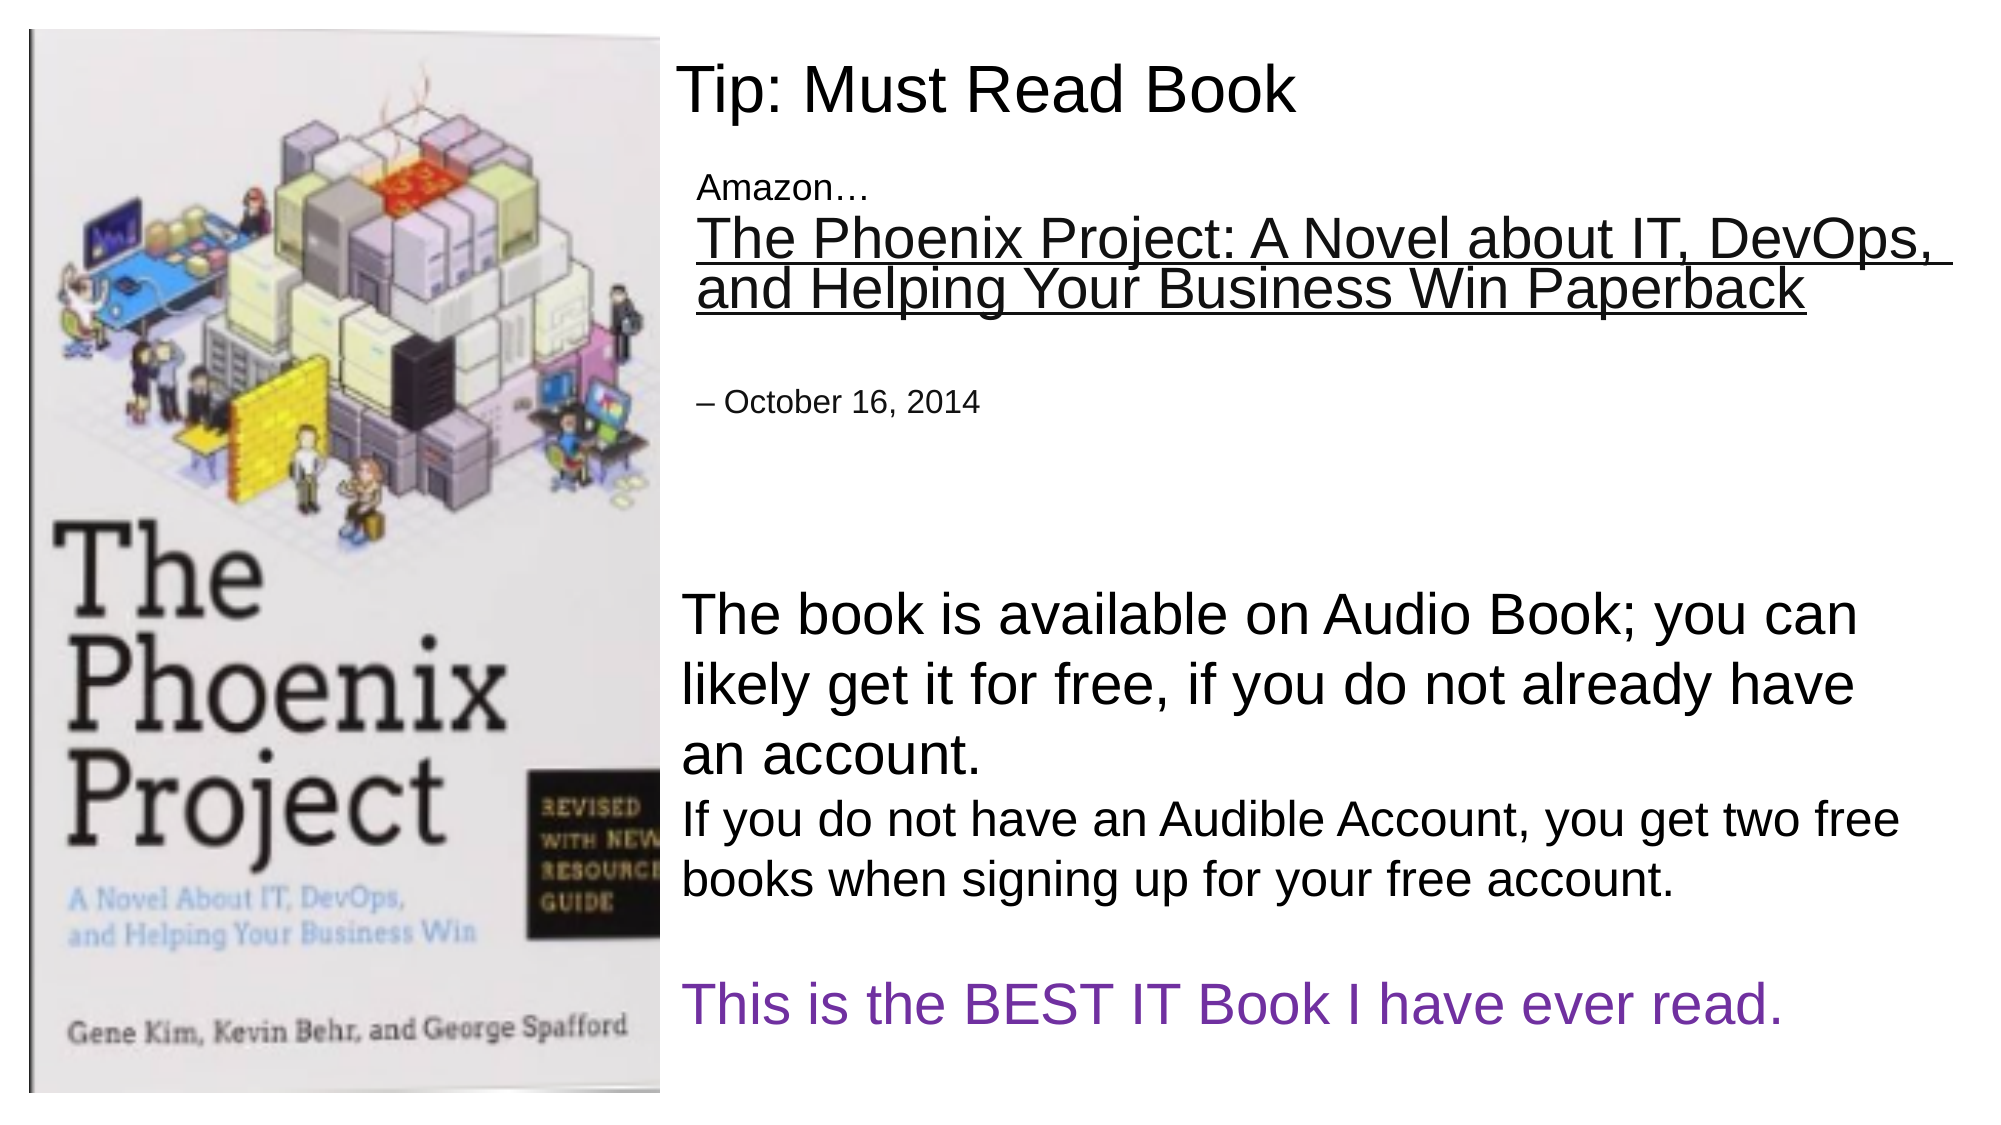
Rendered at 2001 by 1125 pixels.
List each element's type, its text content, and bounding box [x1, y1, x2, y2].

picture [29, 29, 660, 1093]
title Tip: Must Read Book [660, 47, 1957, 196]
text_box The book is available on Audio Book; you can likely get it for free, if you do not already have an account. If you do not have an Audible Account, you get two free books when signing up for your free account. This is the BEST IT Book I have ever read. [681, 576, 1933, 1037]
list Amazon… The Phoenix Project: A Novel about IT, DevOps, and Helping Your Business Win Paperback – October 16, 2014 [681, 160, 1997, 555]
